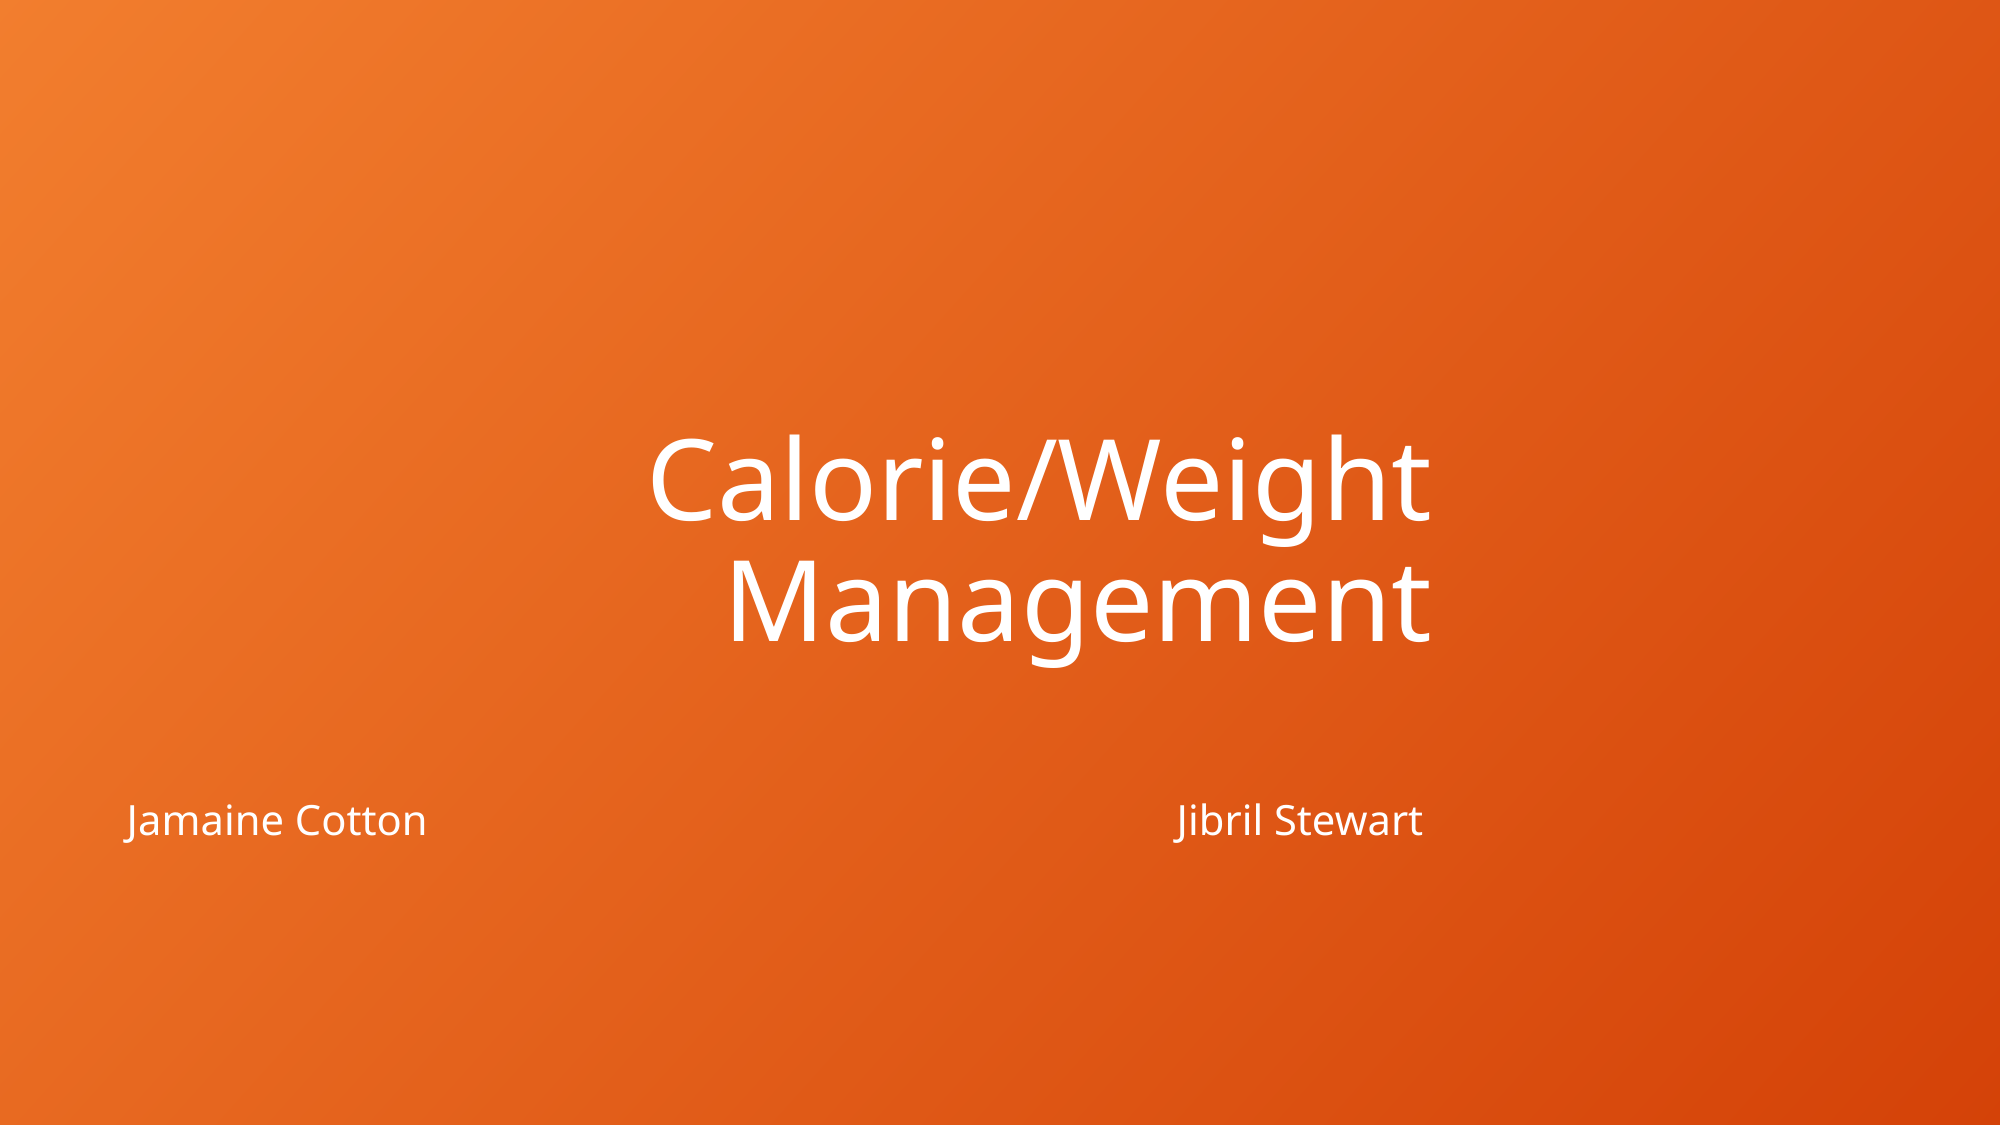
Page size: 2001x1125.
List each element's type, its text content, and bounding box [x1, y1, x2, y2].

subtitle Jamaine Cotton Jibril Stewart [111, 720, 1448, 905]
title Calorie/Weight Management [111, 448, 1448, 674]
